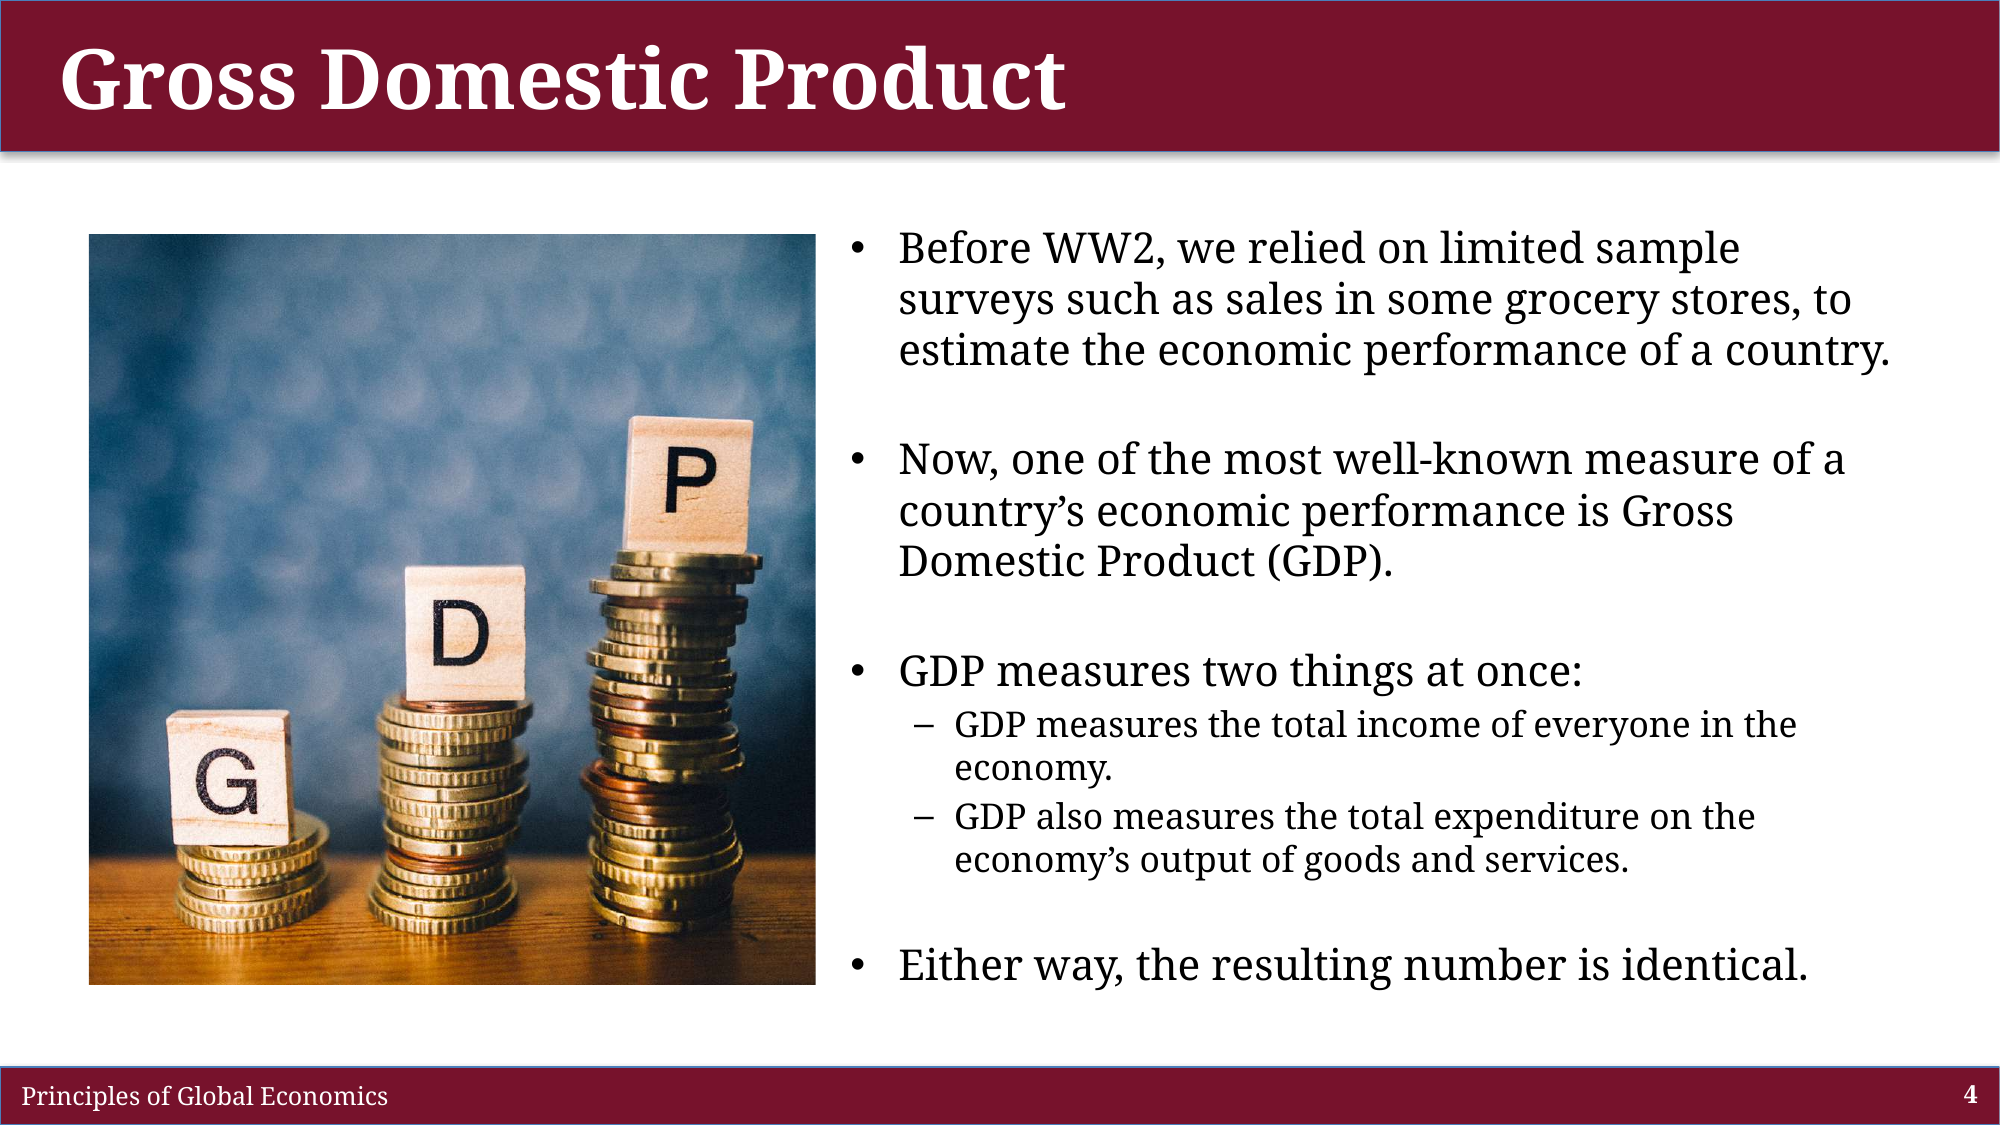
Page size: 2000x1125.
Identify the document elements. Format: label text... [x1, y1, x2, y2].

title Gross Domestic Product [0, 0, 2000, 152]
list Before WW2, we relied on limited sample surveys such as sales in some grocery stores, to estimate the economic performance of a country. Now, one of the most well-known measure of a country’s economic performance is Gross Domestic Product (GDP). GDP measures two things at once: GDP measures the total income of everyone in the economy. GDP also measures the total expenditure on the economy’s output of goods and services. Either way, the resulting number is identical. [835, 213, 1911, 1047]
picture [88, 233, 816, 985]
footer Principles of Global Economics [0, 1066, 475, 1125]
text_box [475, 1066, 1649, 1125]
slide_number 4 [1649, 1066, 2000, 1125]
